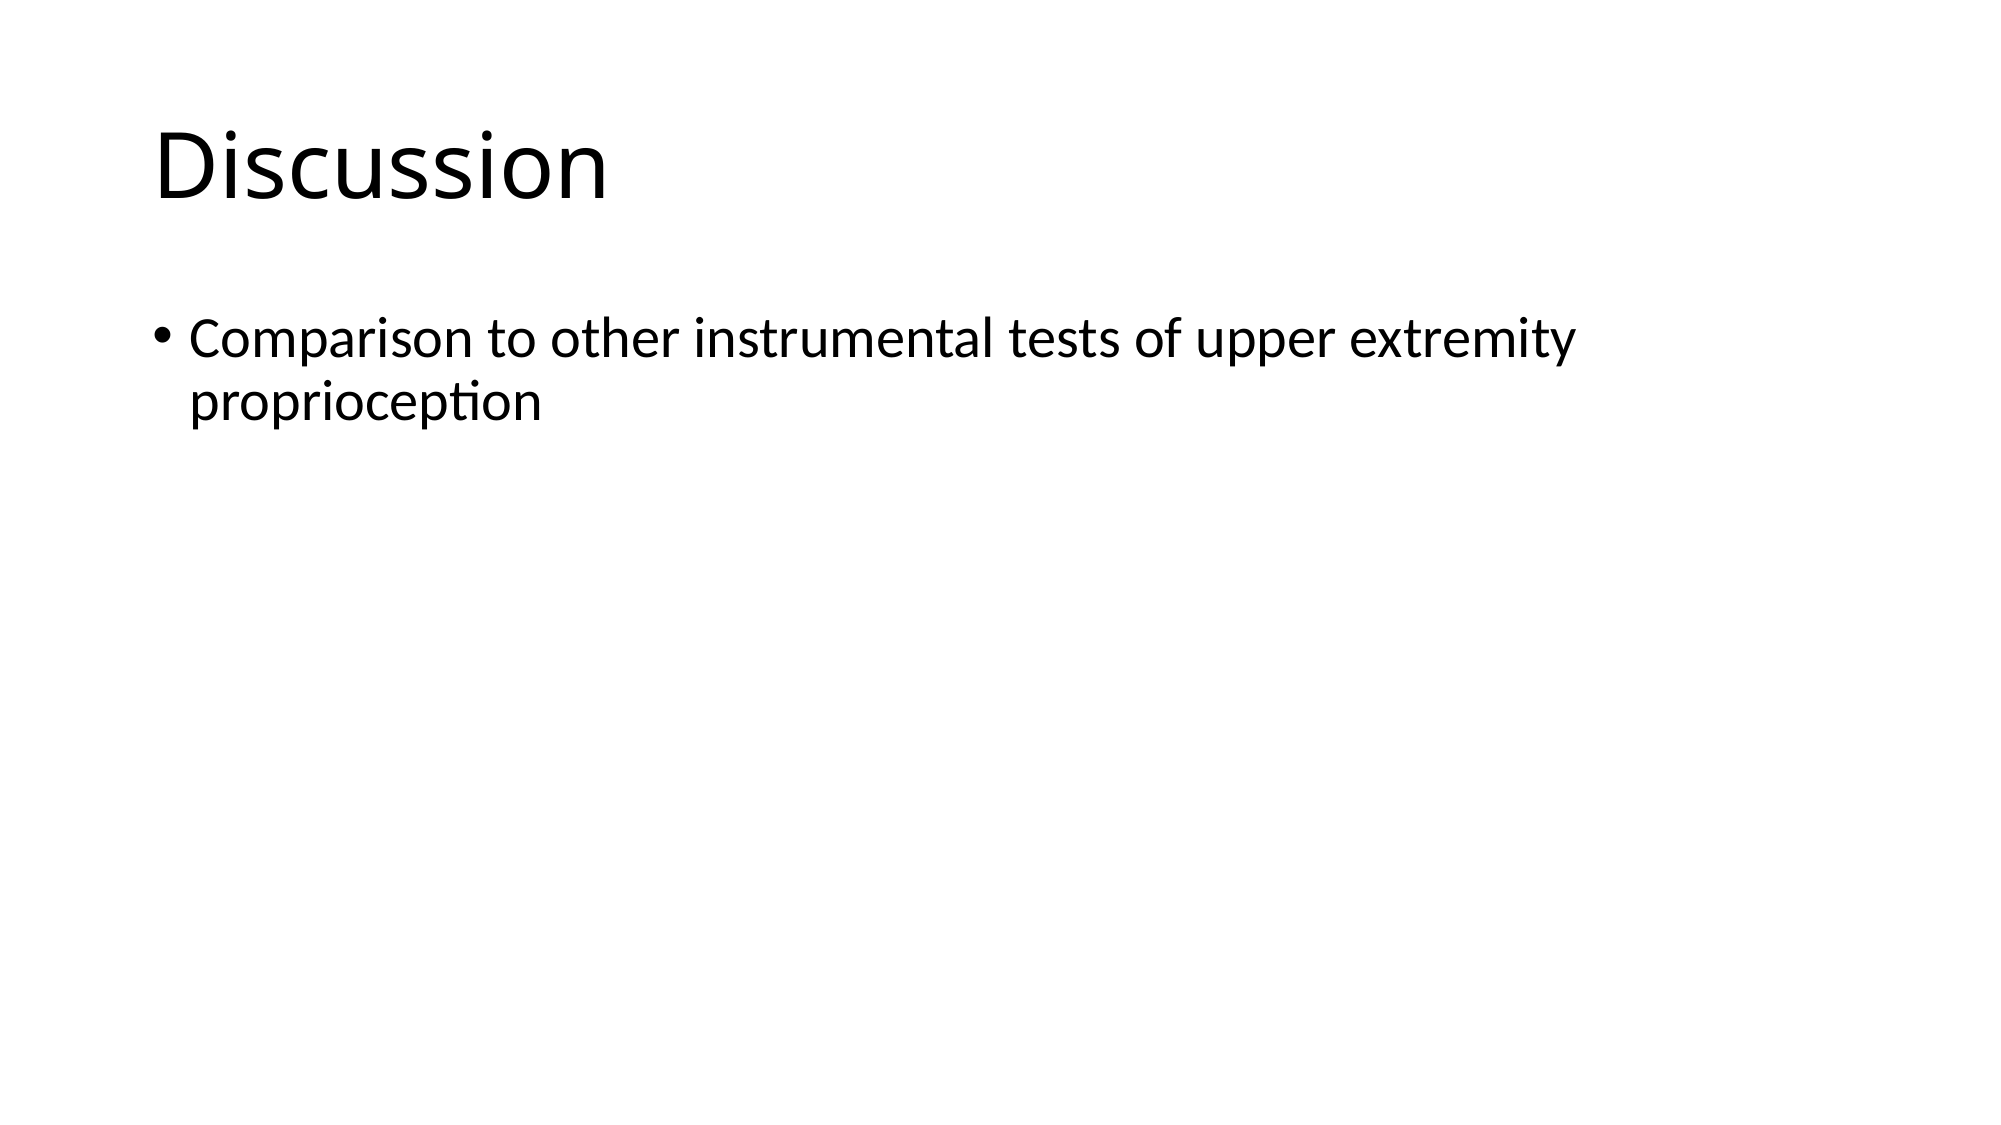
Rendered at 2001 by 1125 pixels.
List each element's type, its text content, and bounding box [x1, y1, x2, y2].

list Comparison to other instrumental tests of upper extremity proprioception [137, 299, 1863, 1014]
title Discussion [137, 59, 1863, 278]
